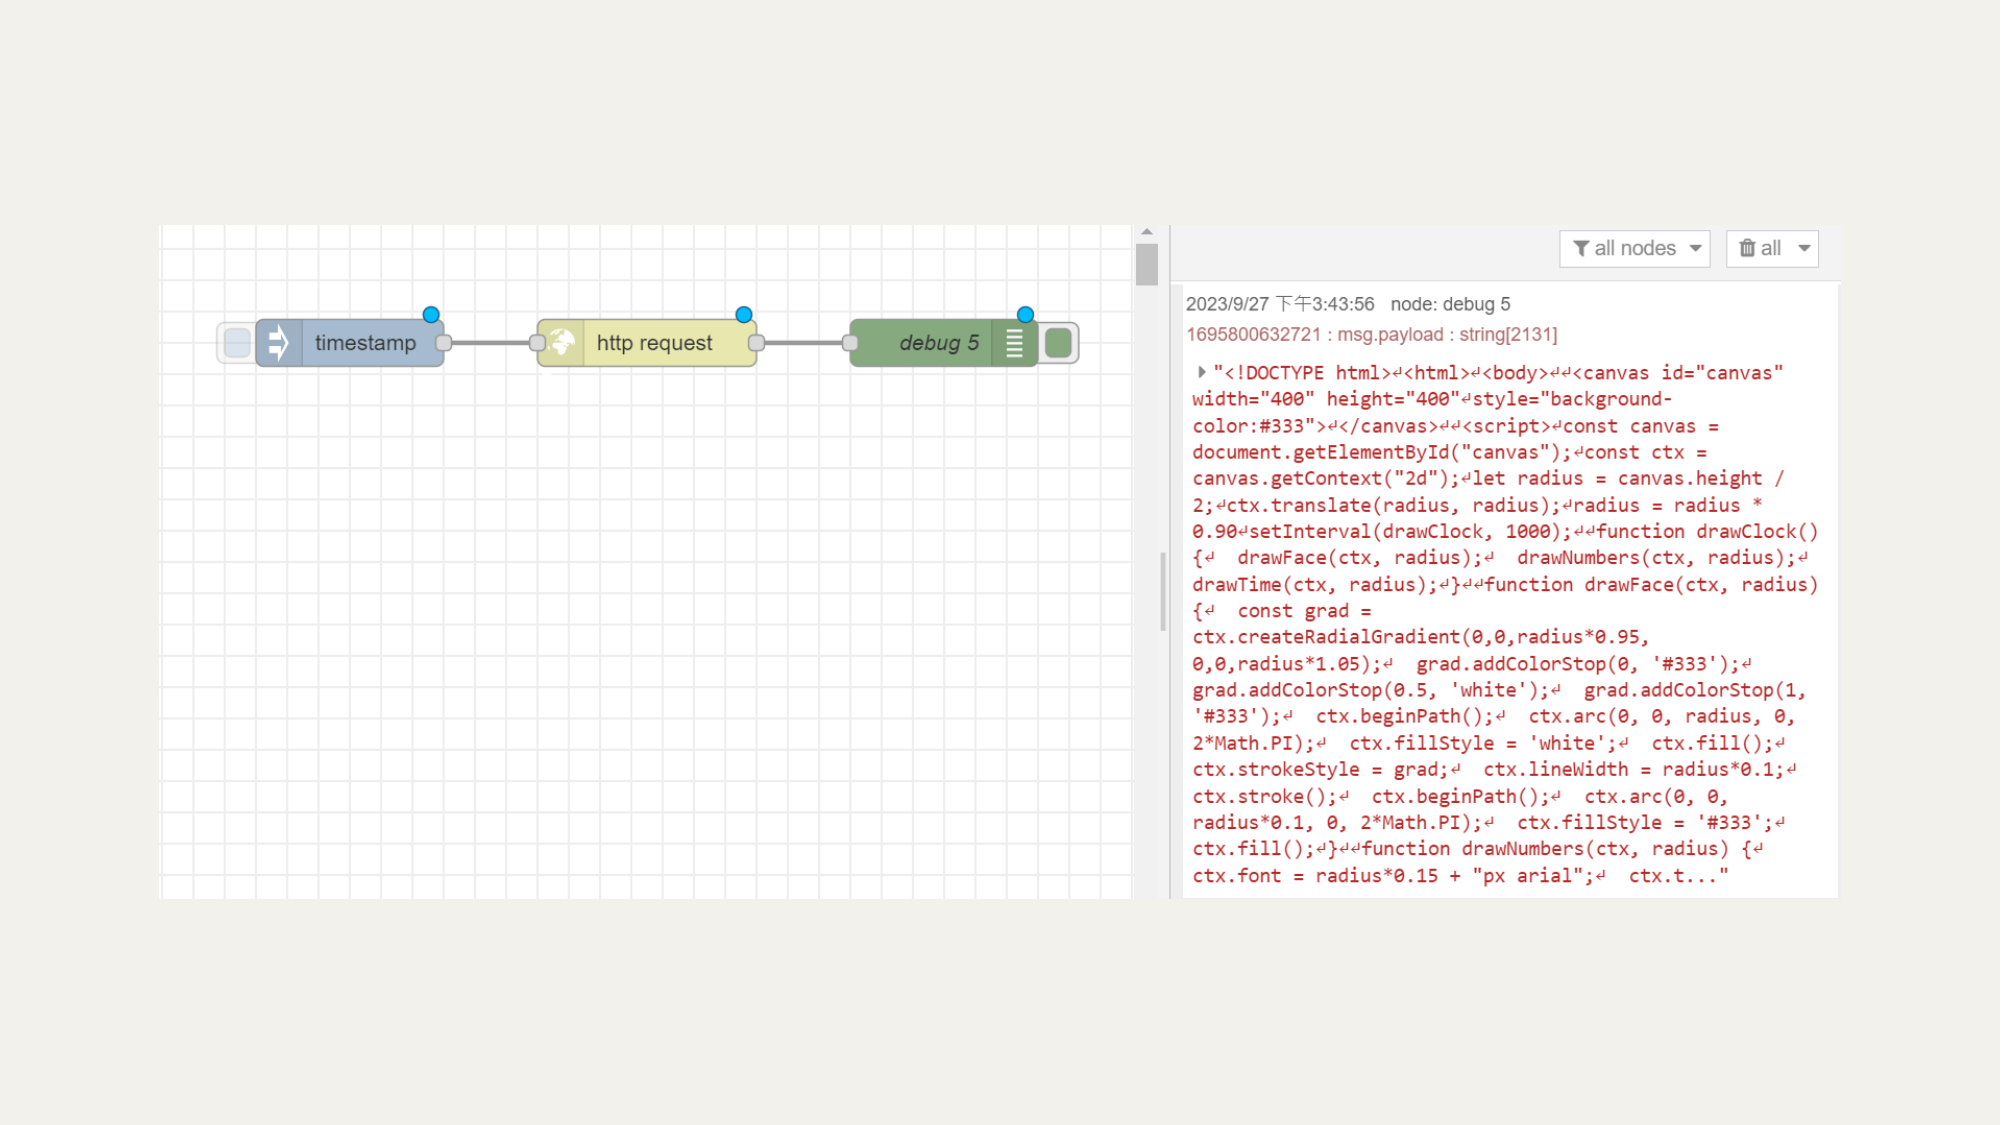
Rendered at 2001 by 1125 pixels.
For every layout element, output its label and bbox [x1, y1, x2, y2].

text_box [0, 0, 2000, 1125]
picture [159, 225, 1841, 899]
